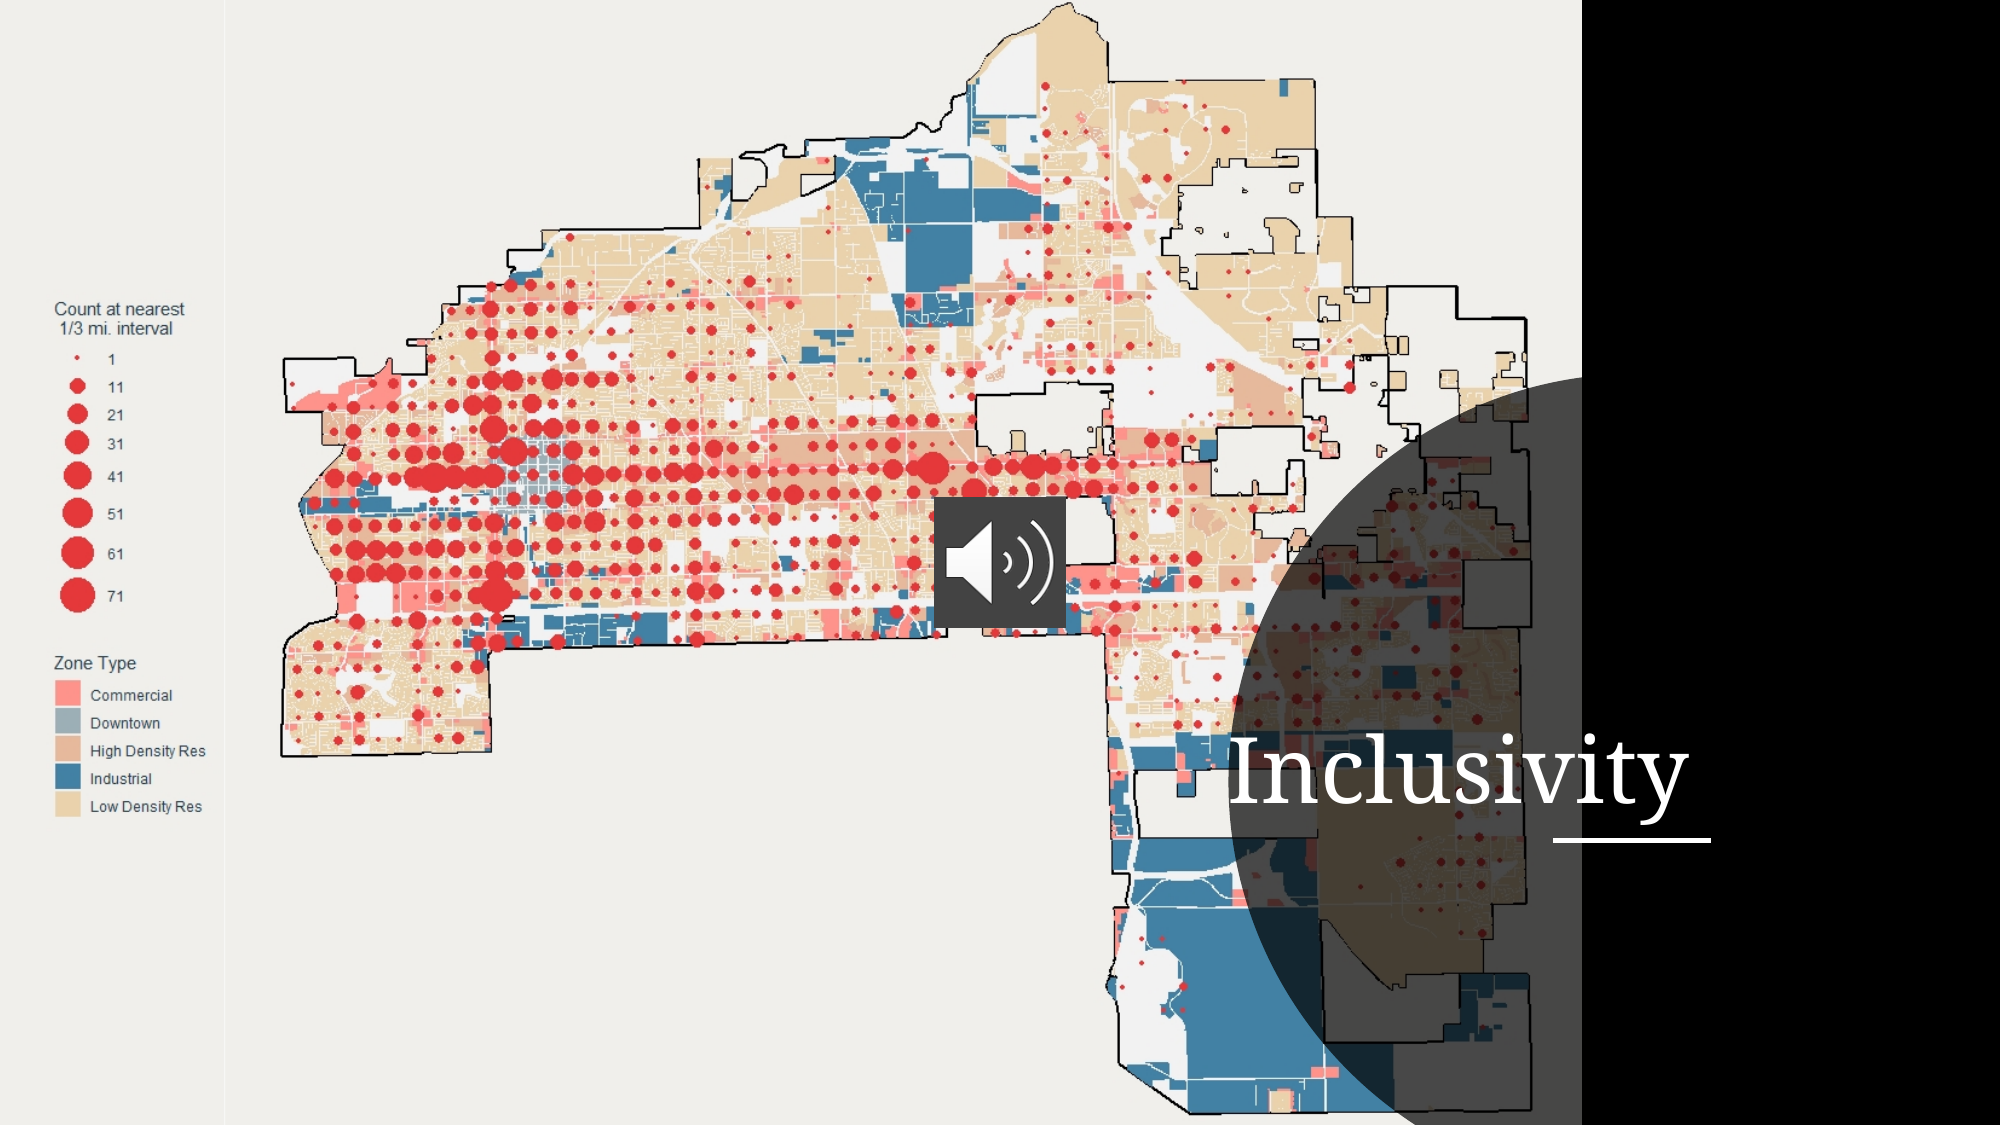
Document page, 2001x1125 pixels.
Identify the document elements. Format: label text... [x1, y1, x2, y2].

title Inclusivity [1582, 667, 1775, 831]
picture [0, 0, 1582, 1125]
text_box [1582, 373, 2000, 1125]
